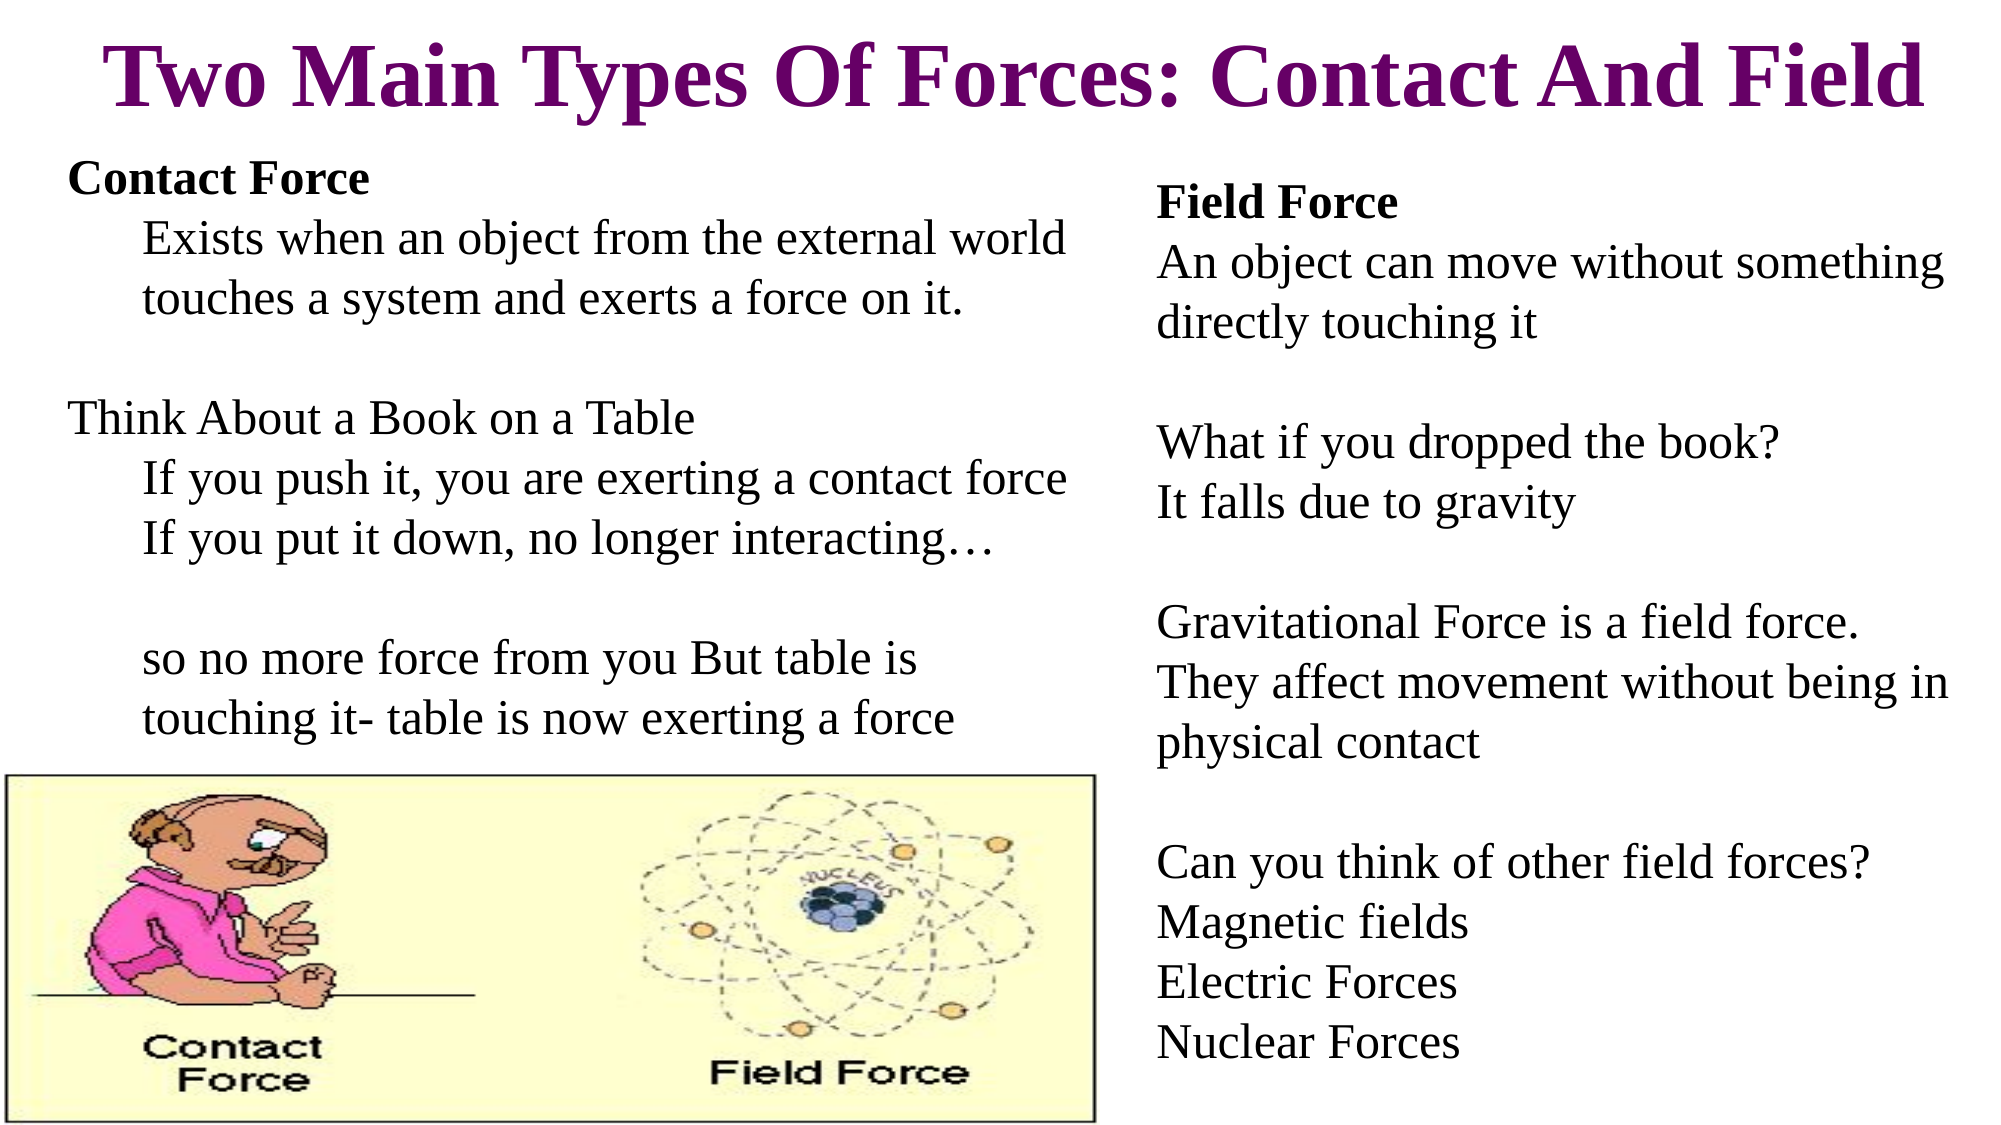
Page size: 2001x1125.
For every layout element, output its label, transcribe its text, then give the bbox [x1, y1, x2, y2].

text_box Field Force An object can move without something directly touching it What if you dropped the book? It falls due to gravity Gravitational Force is a field force. They affect movement without being in physical contact Can you think of other field forces? Magnetic fields Electric Forces Nuclear Forces [1141, 161, 2000, 1076]
picture [3, 773, 1100, 1125]
text_box Contact Force Exists when an object from the external world touches a system and exerts a force on it. Think About a Book on a Table If you push it, you are exerting a contact force If you put it down, no longer interacting… so no more force from you But table is touching it- table is now exerting a force [52, 137, 1120, 752]
text_box Two Main Types Of Forces: Contact And Field [87, 7, 2000, 133]
